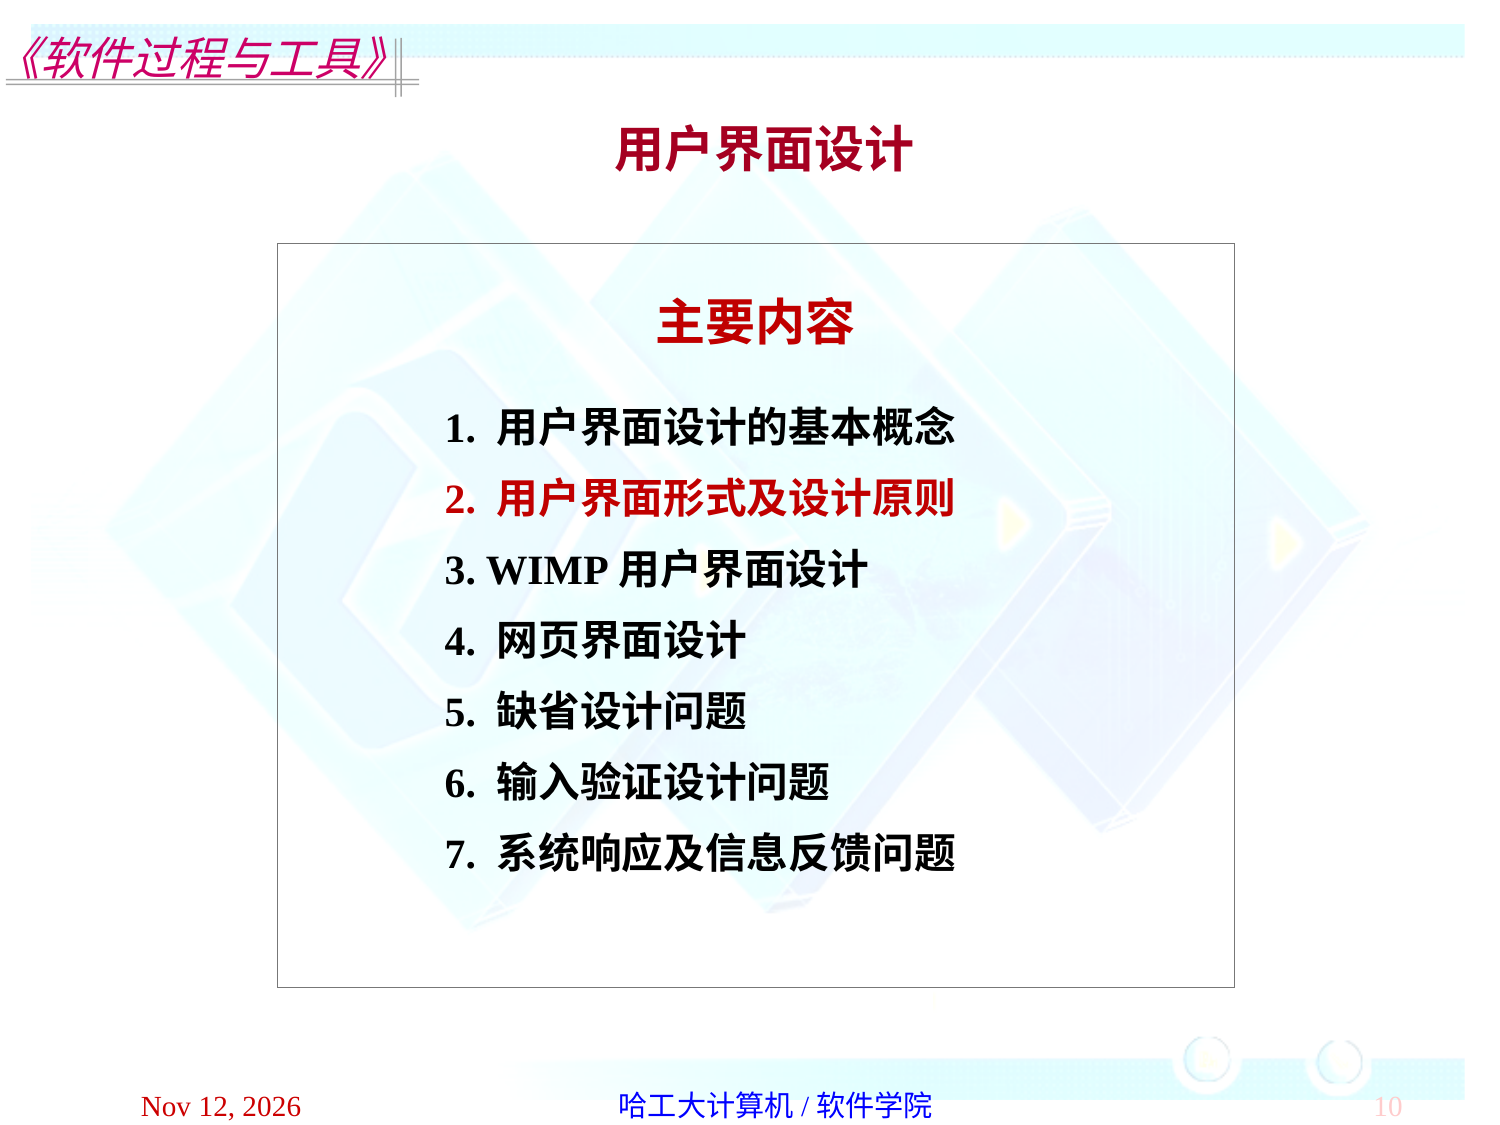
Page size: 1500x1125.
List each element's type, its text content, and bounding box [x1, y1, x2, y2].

text_box 用户界面设计 [389, 74, 1140, 221]
text_box 主要内容 1. 用户界面设计的基本概念 2. 用户界面形式及设计原则 3. WIMP用户界面设计 4. 网页界面设计 5. 缺省设计问题 6. 输入验证设计问题 7. 系统响应及信息反馈问题 [277, 243, 1235, 988]
